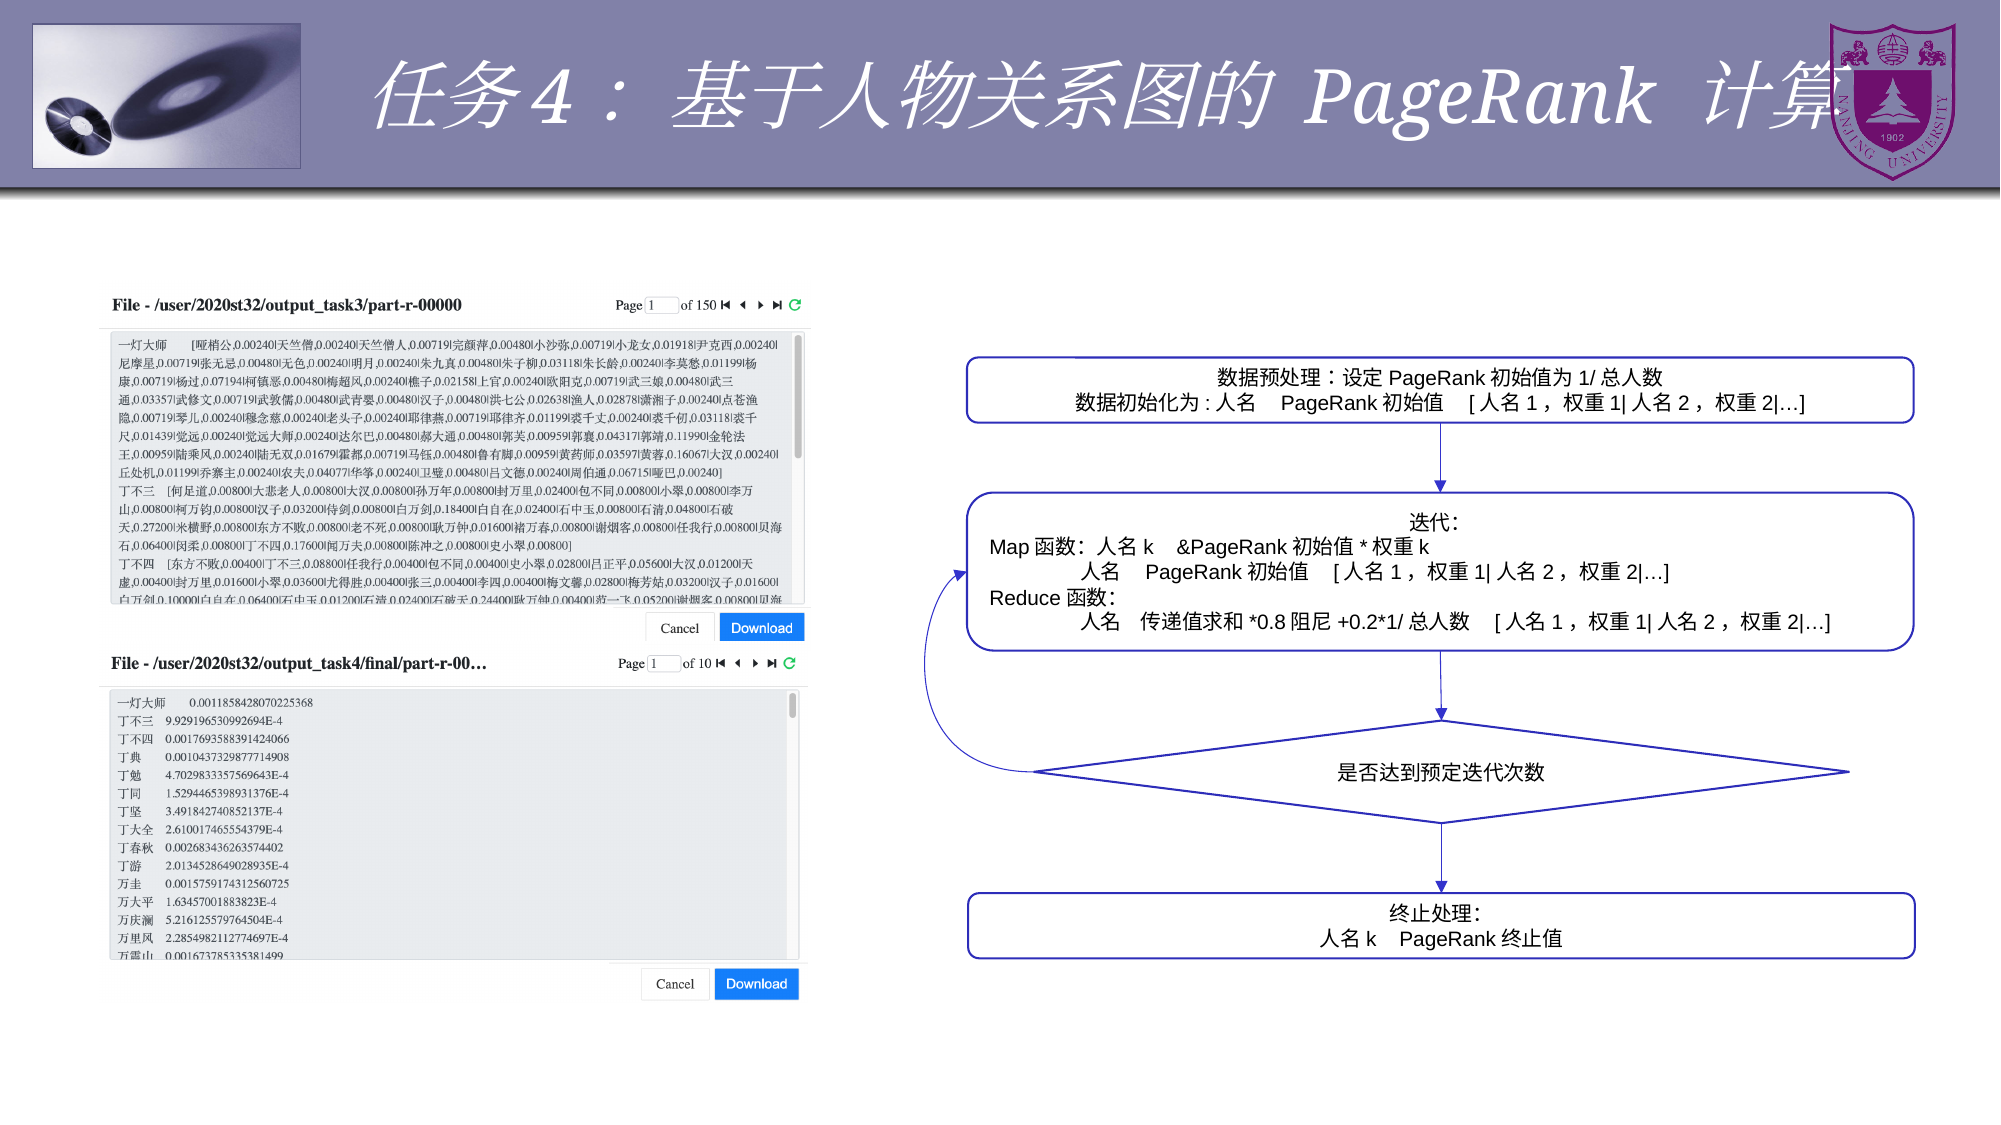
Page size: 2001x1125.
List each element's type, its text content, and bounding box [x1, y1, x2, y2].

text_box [966, 357, 1915, 959]
title 任务4：基于人物关系图的 PageRank 计算 [350, 0, 1984, 188]
picture [1827, 17, 1959, 183]
picture [99, 280, 811, 1004]
picture [33, 25, 300, 168]
